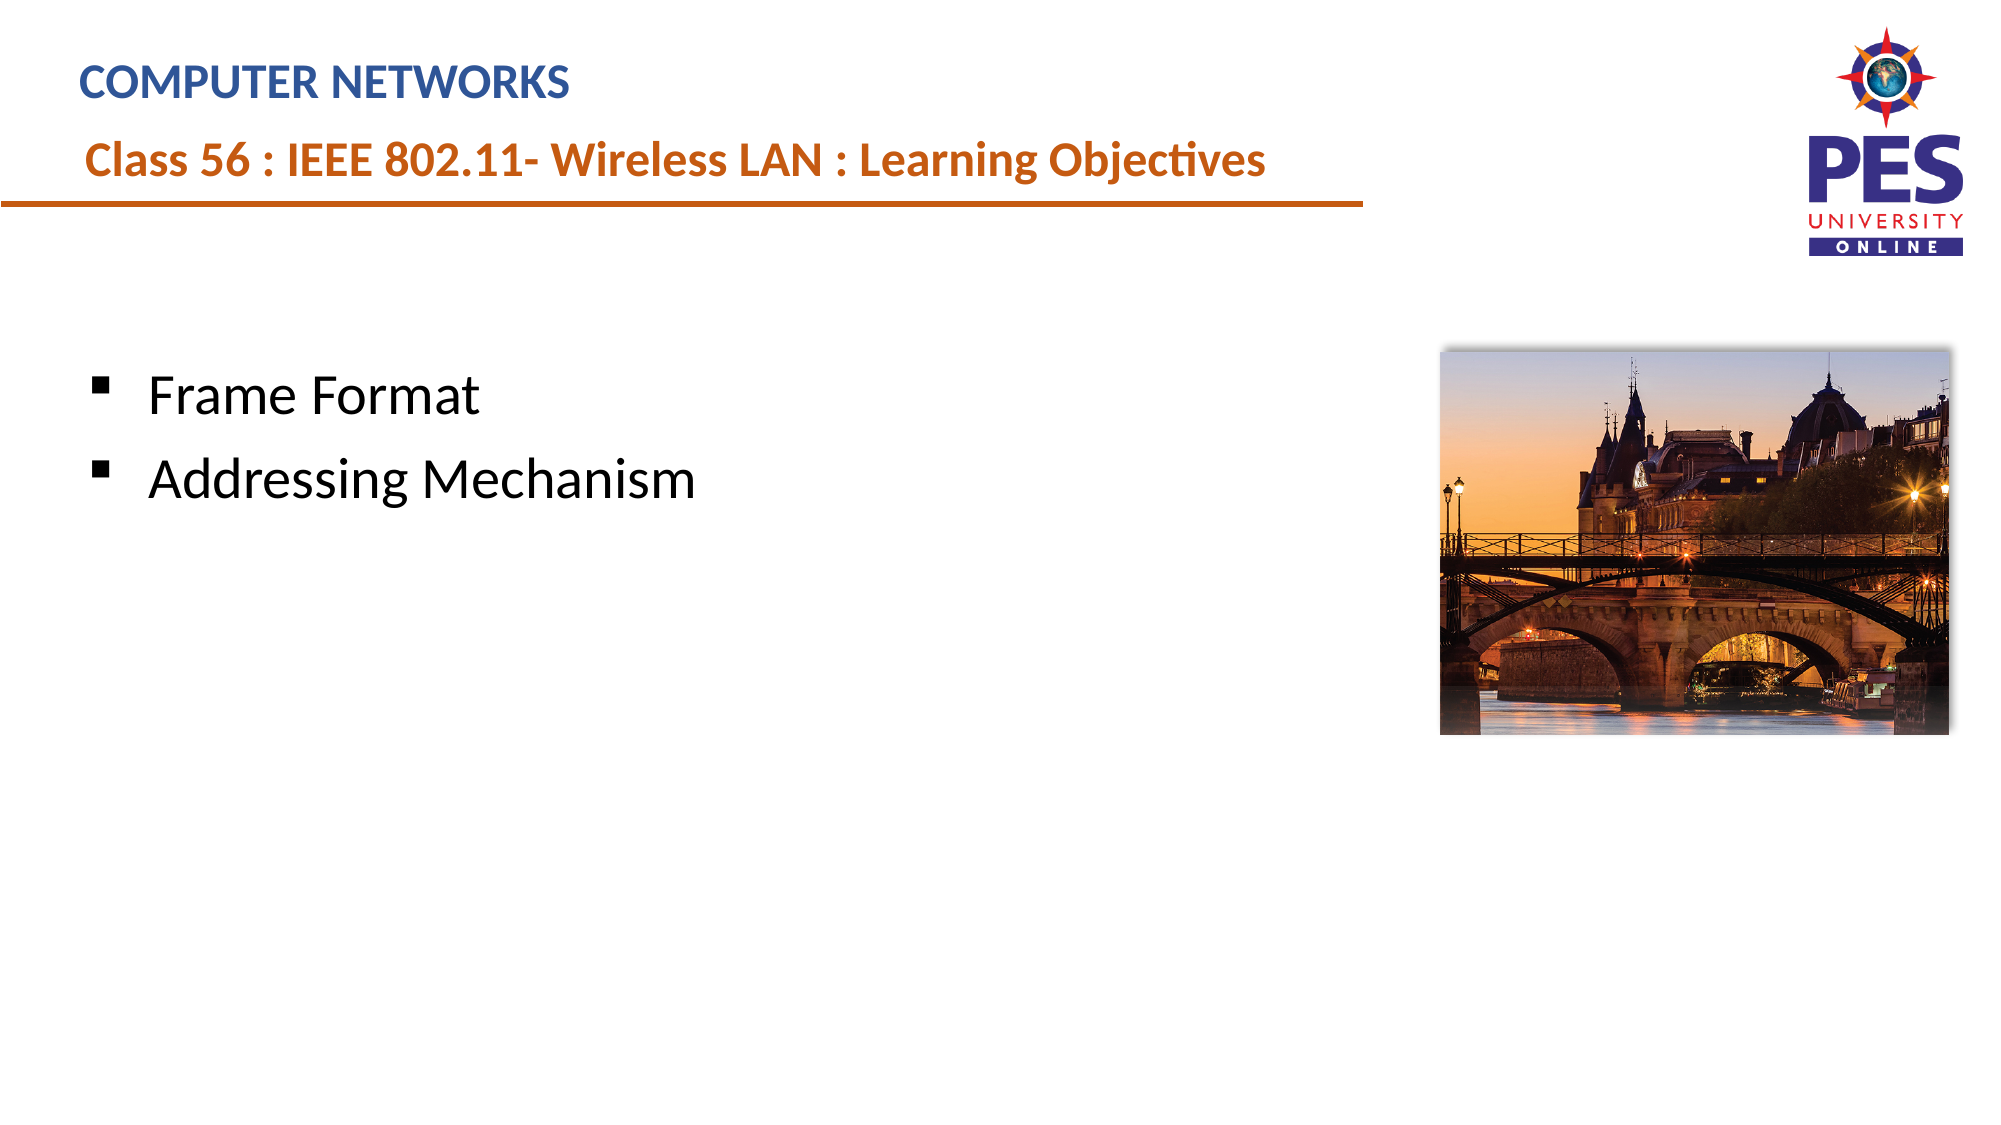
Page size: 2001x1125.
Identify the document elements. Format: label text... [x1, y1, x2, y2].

text_box Class 56 : IEEE 802.11- Wireless LAN : Learning Objectives [70, 119, 1283, 194]
picture [1440, 352, 1949, 735]
text_box Frame Format Addressing Mechanism [50, 271, 1413, 1002]
text_box COMPUTER NETWORKS [64, 41, 1295, 117]
picture [1809, 26, 1963, 256]
